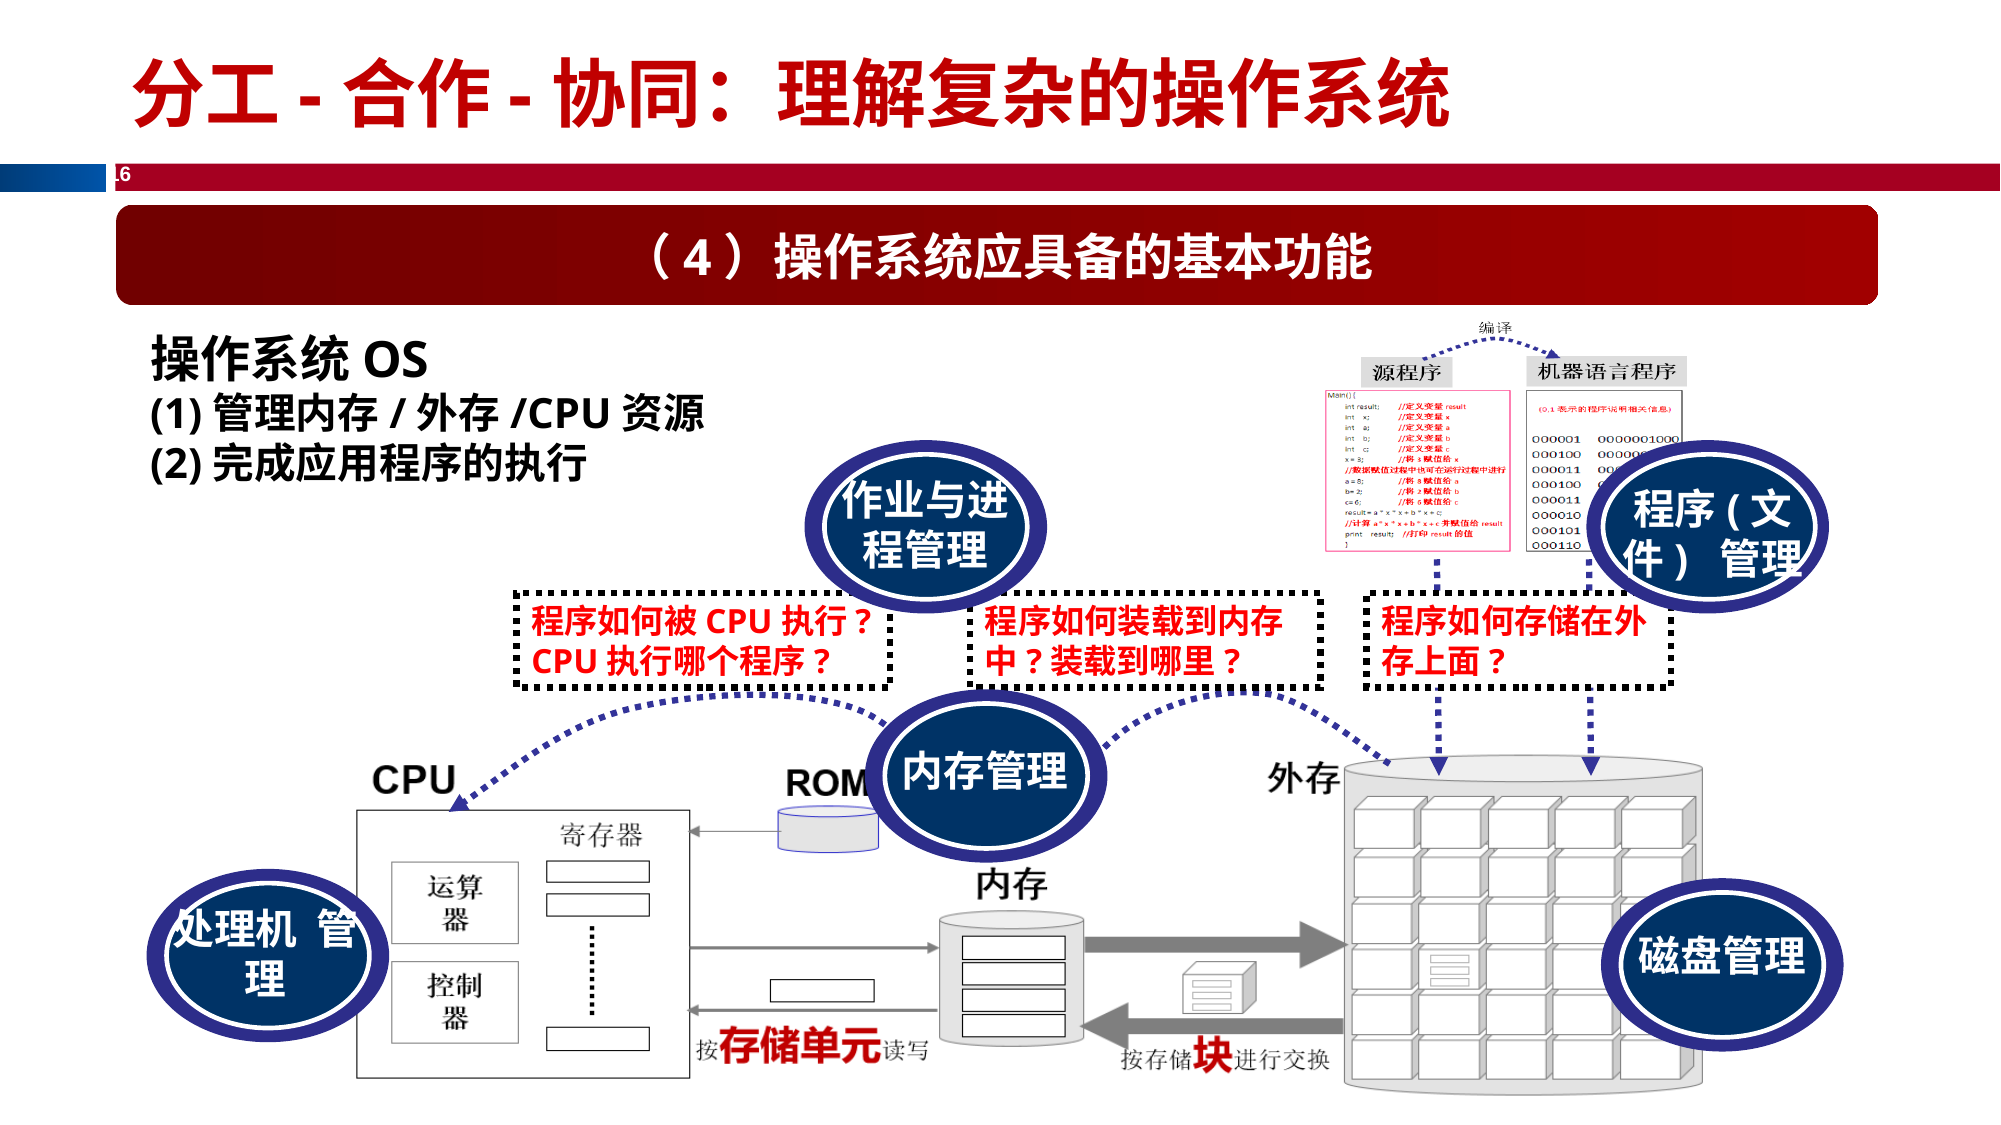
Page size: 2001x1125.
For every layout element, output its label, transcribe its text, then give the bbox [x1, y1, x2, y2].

picture [340, 743, 1715, 1103]
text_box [1586, 440, 1829, 614]
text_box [146, 868, 390, 1043]
text_box 操作系统OS (1)管理内存/外存/CPU资源 (2)完成应用程序的执行 [135, 319, 814, 495]
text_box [804, 440, 1048, 614]
text_box 程序如何被CPU执行? CPU执行哪个程序? [516, 593, 890, 688]
text_box （4）操作系统应具备的基本功能 [114, 203, 1880, 307]
picture [1320, 317, 1687, 554]
text_box 分工-合作-协同：理解复杂的操作系统 [116, 29, 1867, 155]
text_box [864, 689, 1108, 863]
text_box 程序如何装载到内存中?装载到哪里? [970, 593, 1321, 688]
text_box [1600, 878, 1844, 1052]
text_box [550, 694, 864, 743]
text_box [1109, 692, 1360, 743]
text_box 程序如何存储在外存上面? [1366, 593, 1672, 688]
